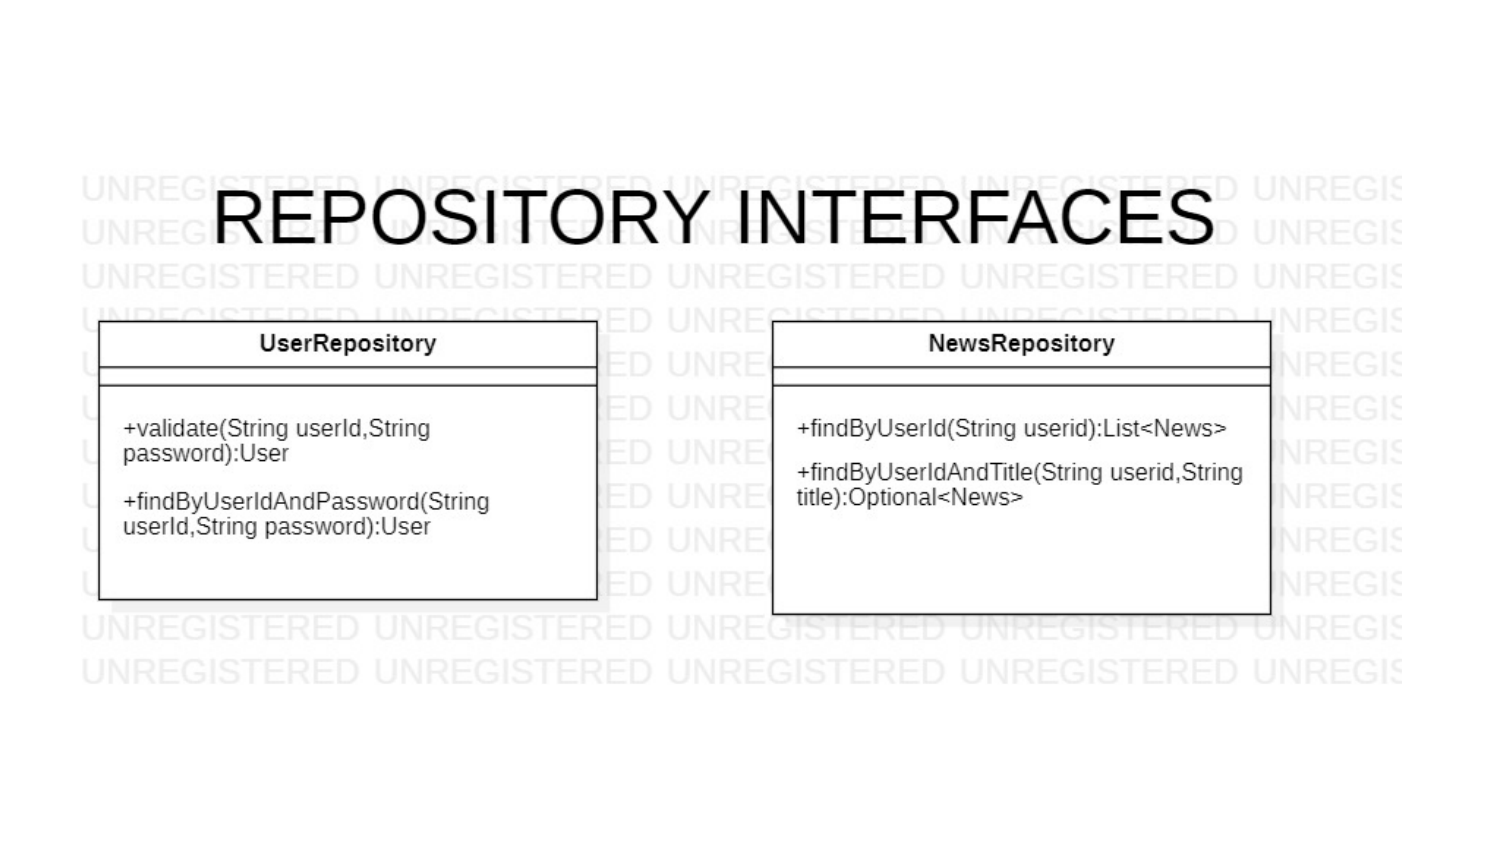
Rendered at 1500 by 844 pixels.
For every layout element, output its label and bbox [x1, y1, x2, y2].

picture [81, 156, 1402, 687]
